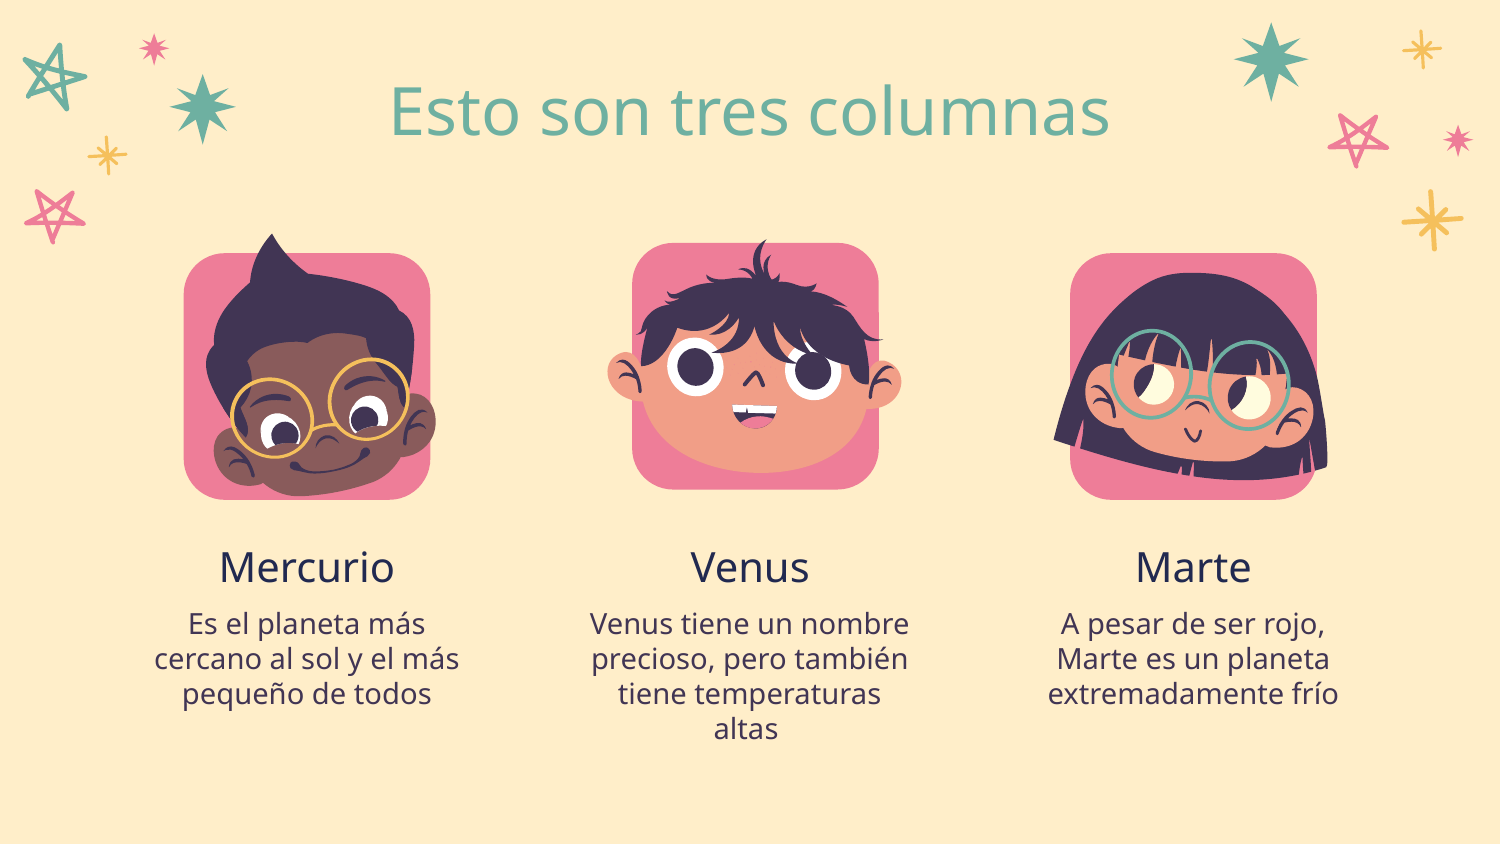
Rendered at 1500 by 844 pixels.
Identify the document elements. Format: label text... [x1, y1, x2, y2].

text_box [1083, 489, 1304, 500]
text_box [166, 196, 448, 524]
title Venus [559, 531, 941, 602]
title Esto son tres columnas [118, 62, 1384, 142]
text_box [1077, 253, 1310, 271]
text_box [575, 209, 926, 523]
title Mercurio [116, 531, 498, 602]
subtitle A pesar de ser rojo, Marte es un planeta extremadamente frío [1013, 590, 1374, 680]
subtitle Venus tiene un nombre precioso, pero también tiene temperaturas altas [570, 590, 930, 680]
title Marte [1003, 531, 1384, 602]
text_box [1053, 272, 1330, 481]
subtitle Es el planeta más cercano al sol y el más pequeño de todos [127, 590, 487, 680]
